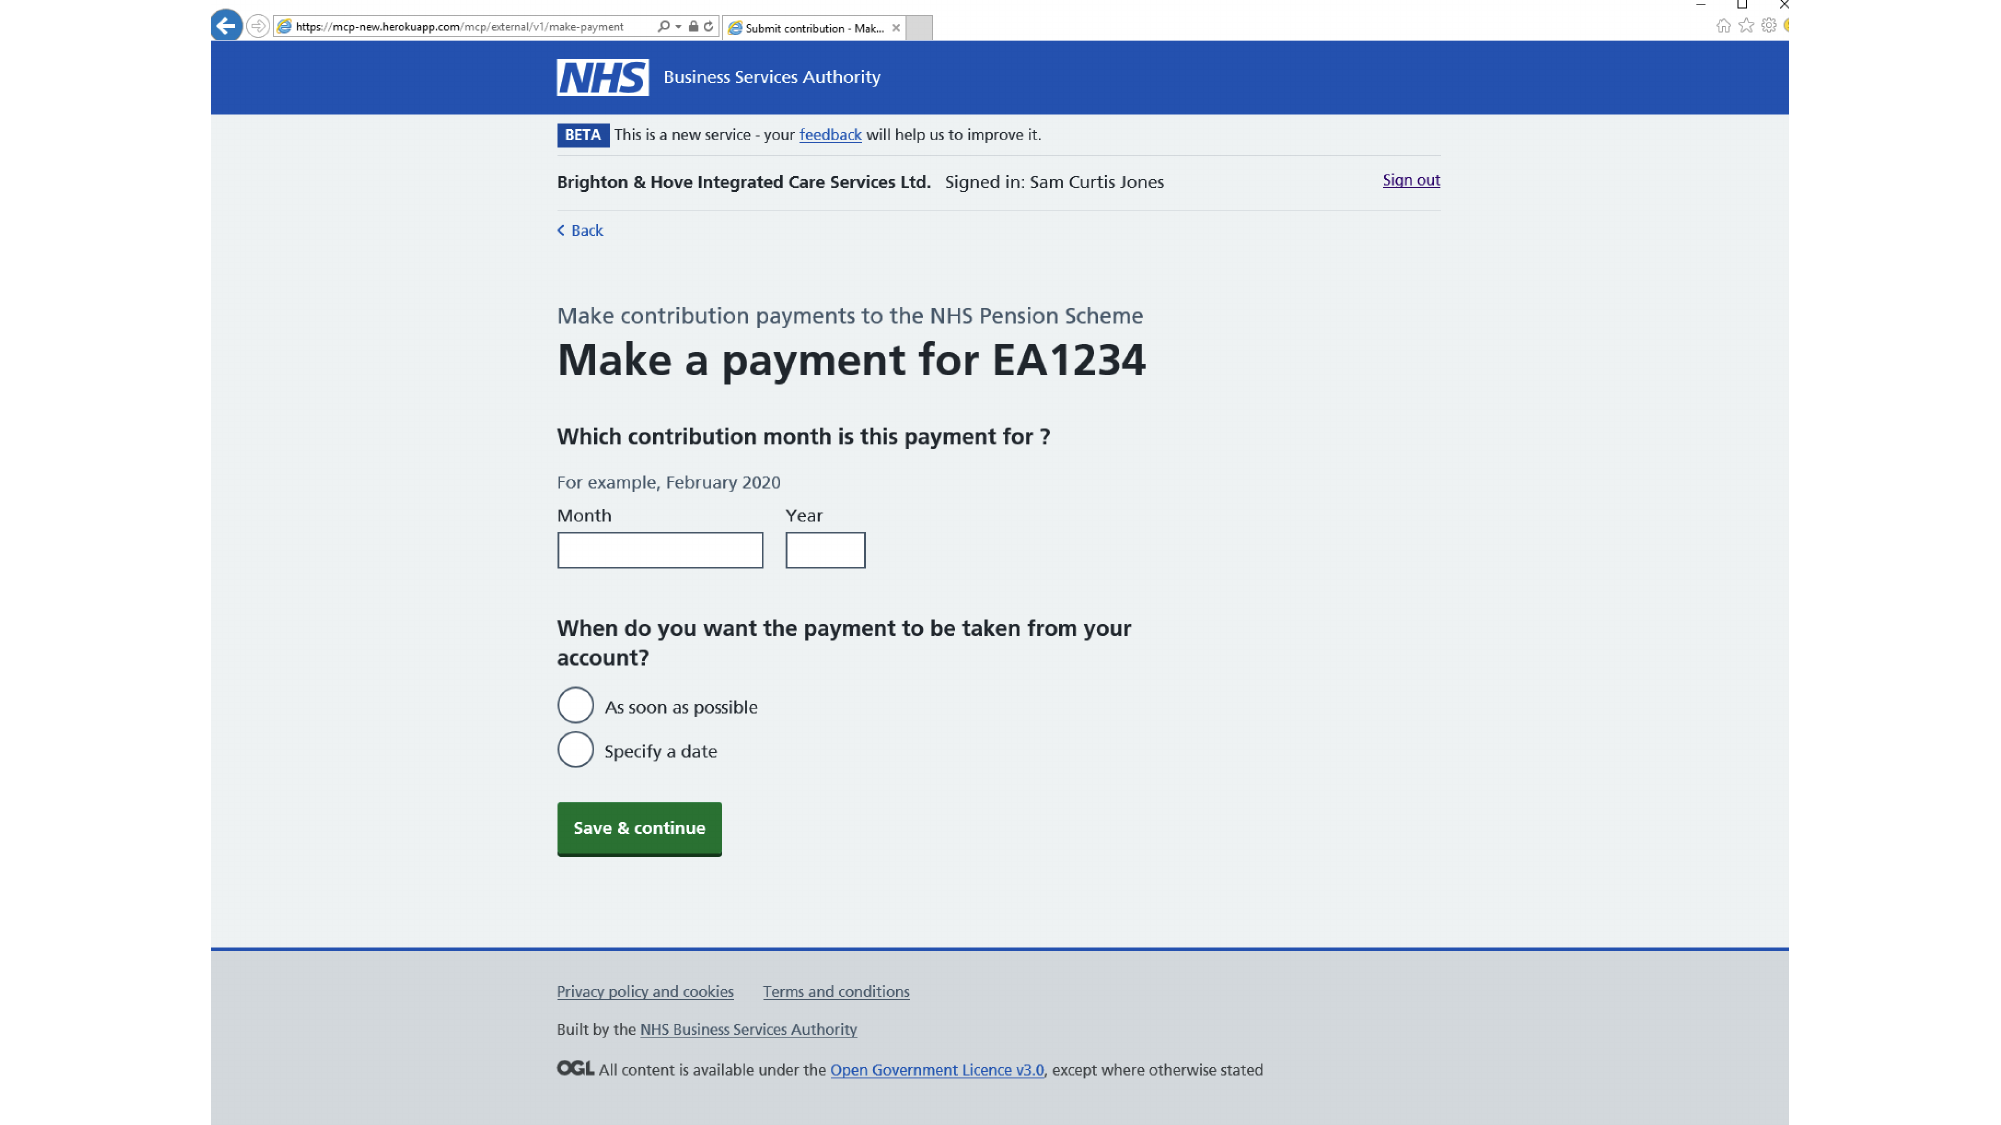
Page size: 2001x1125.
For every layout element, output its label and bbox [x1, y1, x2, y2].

picture [210, 0, 1789, 1125]
